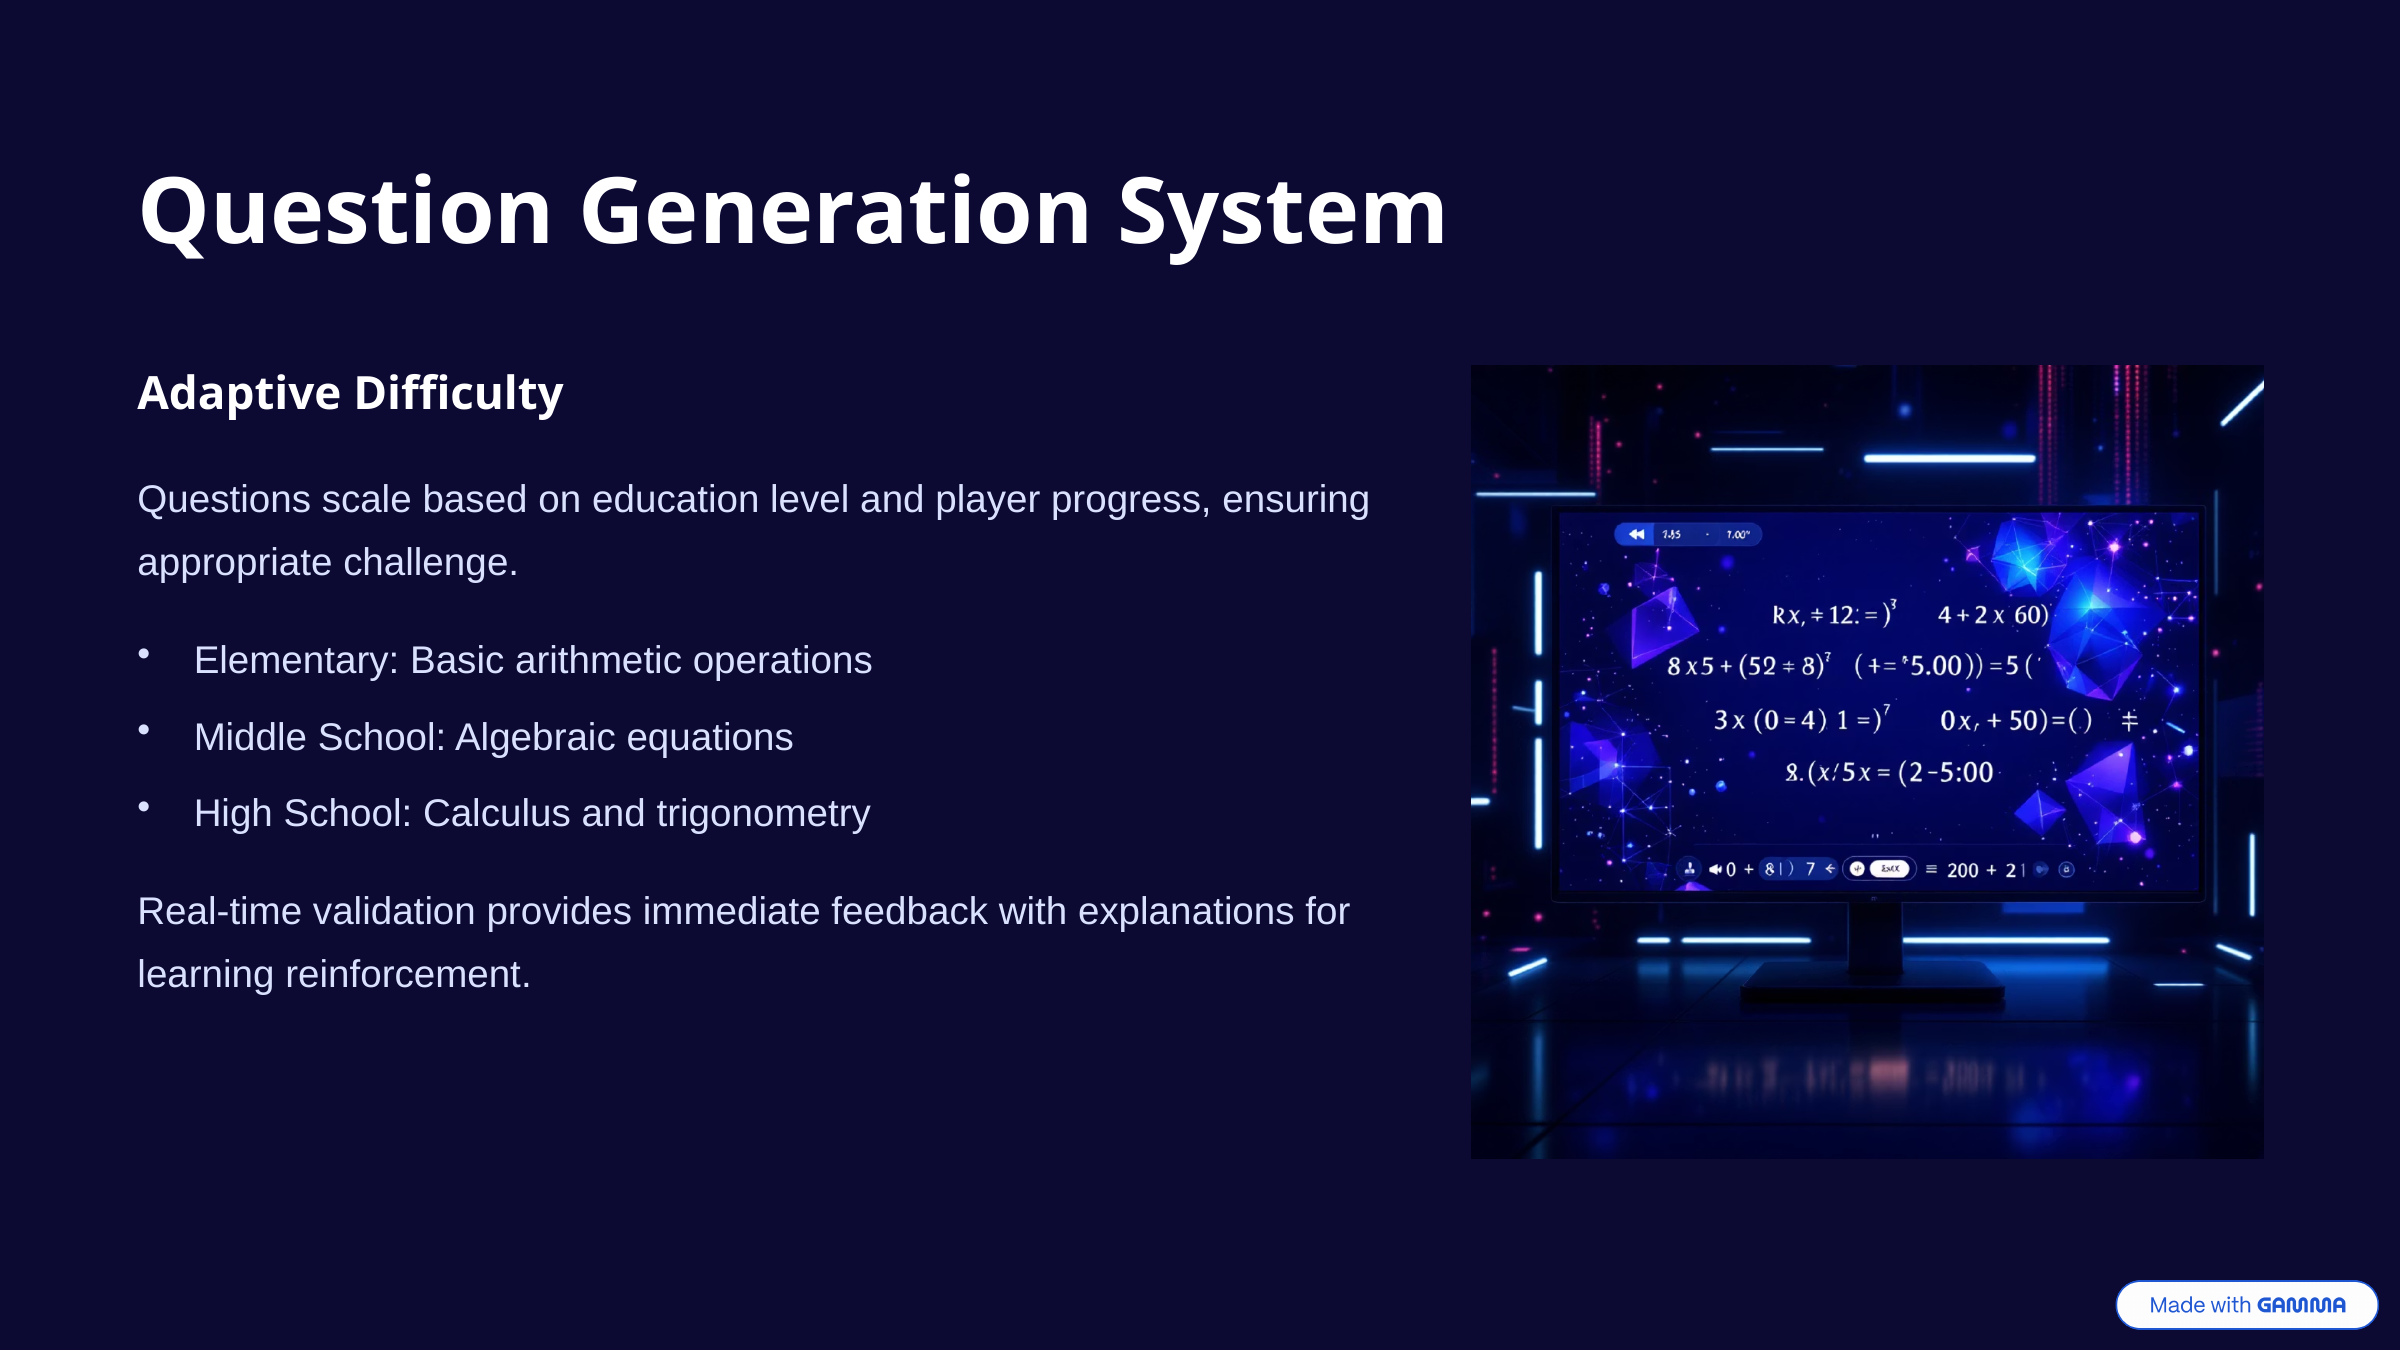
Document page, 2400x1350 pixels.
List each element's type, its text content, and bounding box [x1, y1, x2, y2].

text_box Questions scale based on education level and player progress, ensuring appropriate challenge. [137, 457, 1375, 584]
text_box High School: Calculus and trigonometry [137, 772, 1375, 835]
picture [2106, 1271, 2389, 1339]
text_box Real-time validation provides immediate feedback with explanations for learning reinforcement. [137, 870, 1375, 996]
text_box Question Generation System [137, 147, 1592, 263]
text_box Middle School: Algebraic equations [137, 695, 1375, 759]
text_box Elementary: Basic arithmetic operations [137, 618, 1375, 682]
picture [1471, 365, 2264, 1159]
text_box Adaptive Difficulty [137, 360, 609, 419]
